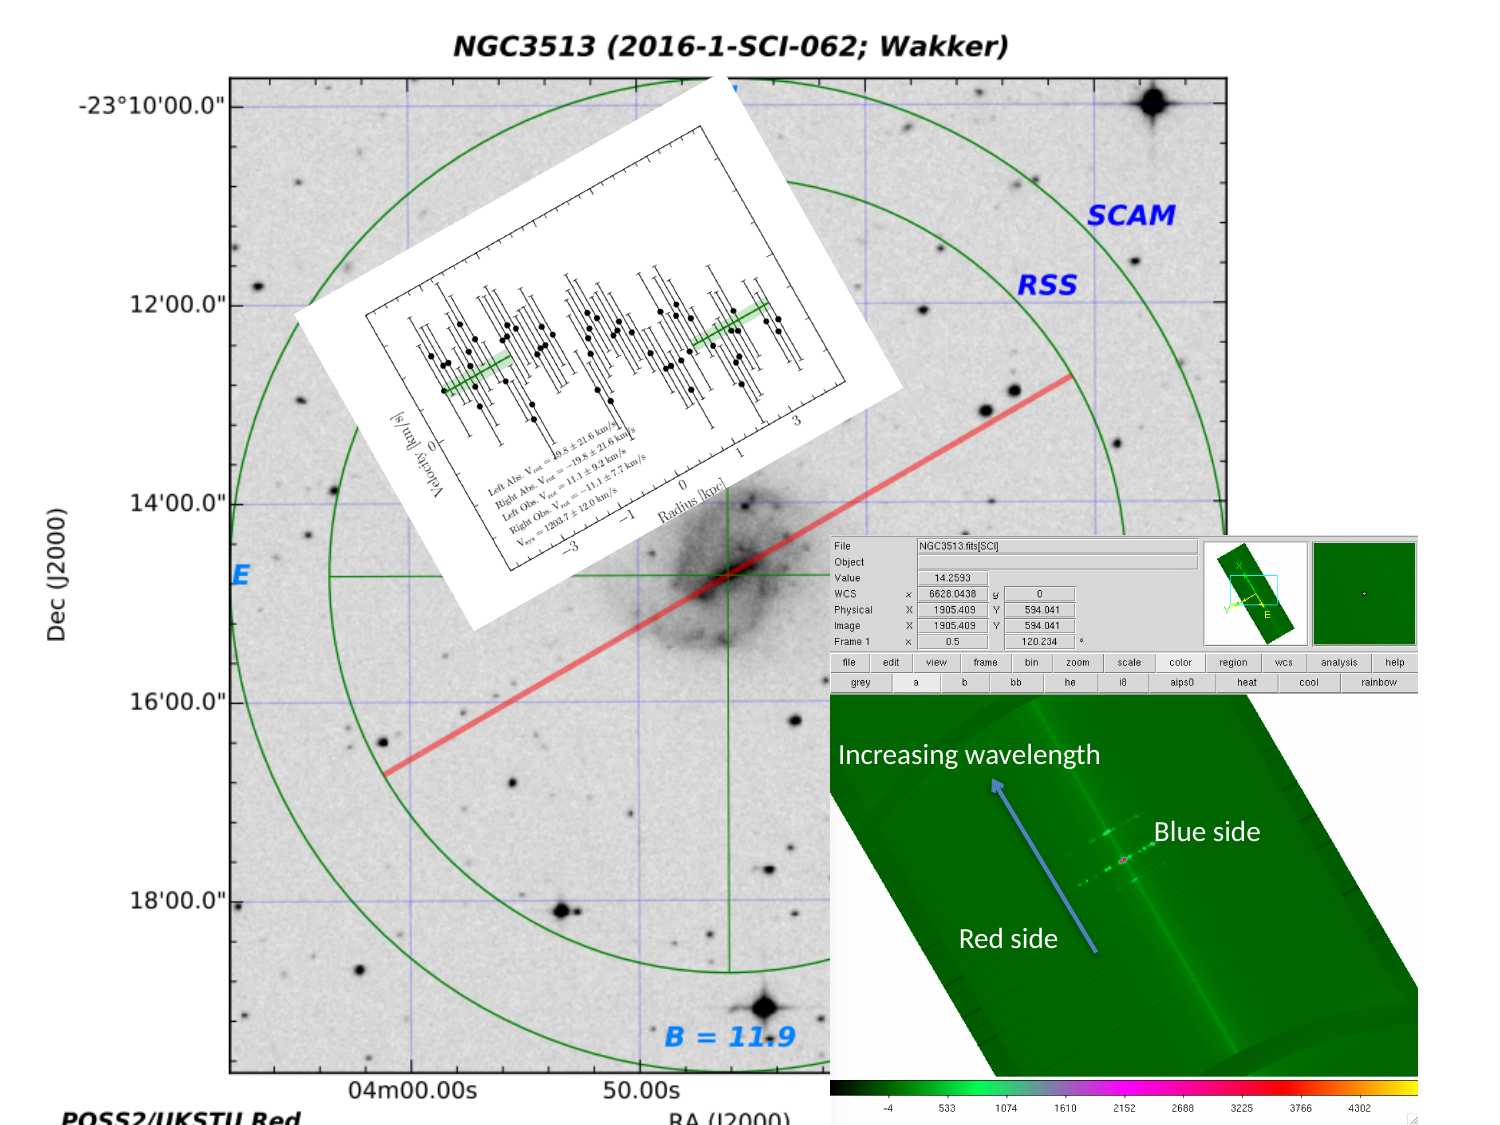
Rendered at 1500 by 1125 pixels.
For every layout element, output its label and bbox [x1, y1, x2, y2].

text_box [991, 777, 1097, 953]
picture [32, 22, 1418, 1125]
